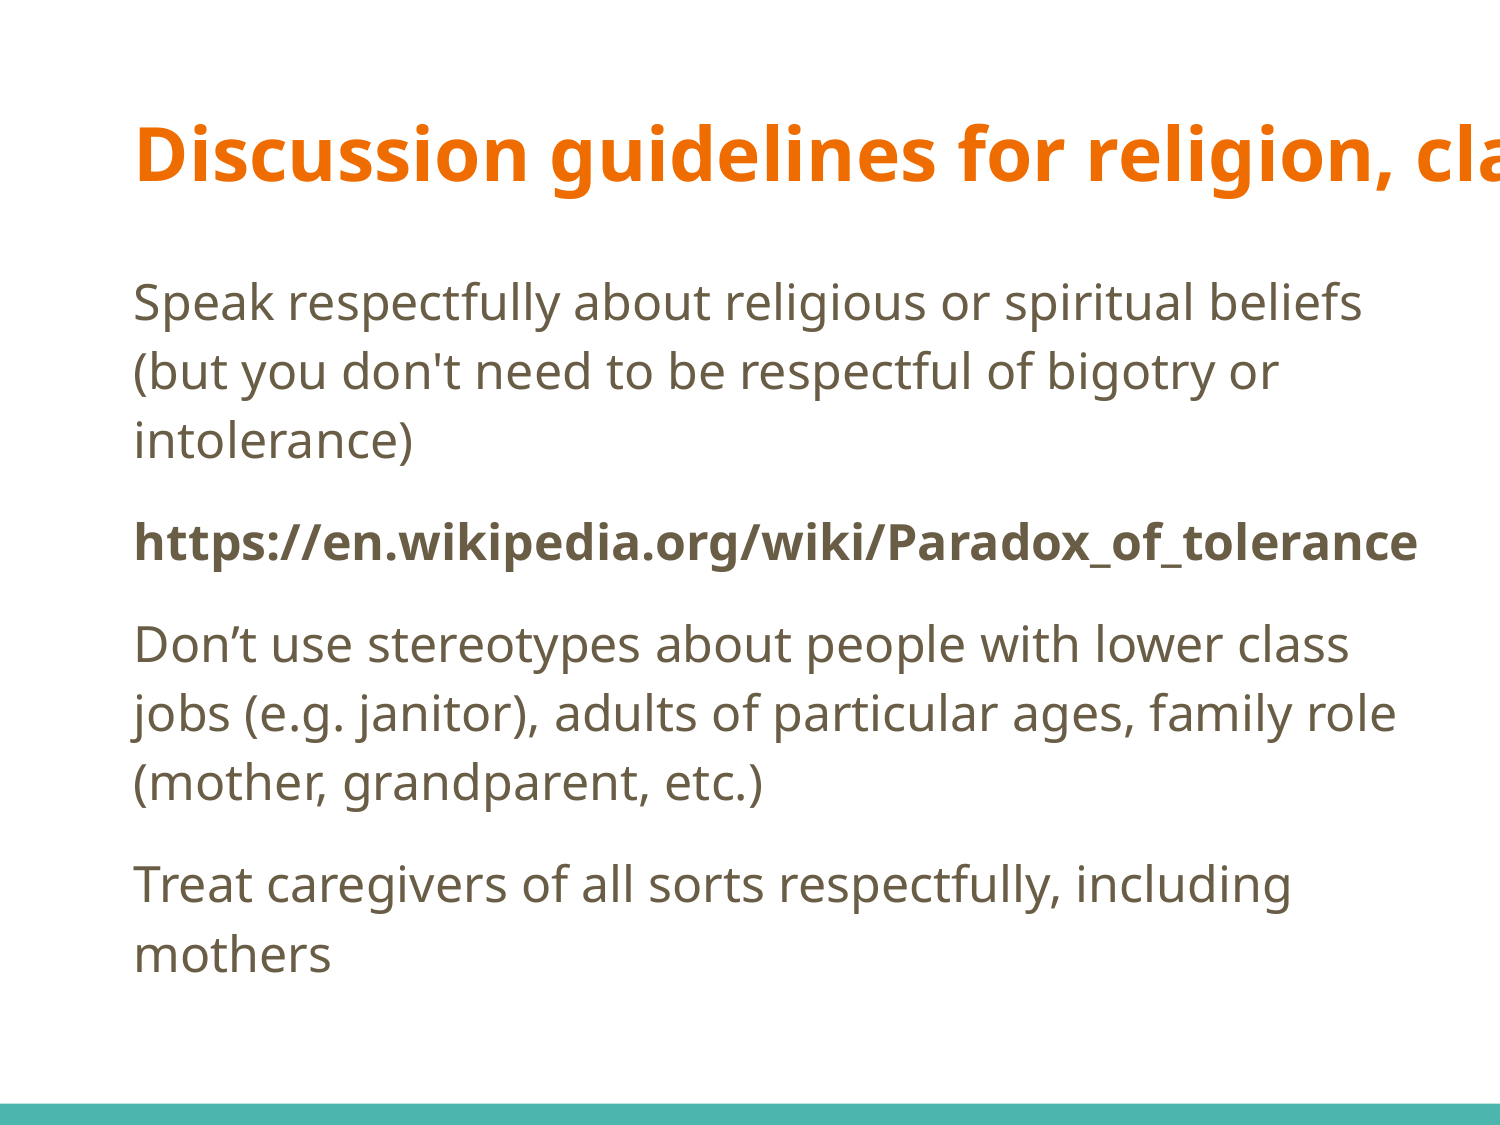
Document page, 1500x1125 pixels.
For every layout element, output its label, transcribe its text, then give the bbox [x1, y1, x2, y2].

list Speak respectfully about religious or spiritual beliefs (but you don't need to be respectful of bigotry or intolerance) https://en.wikipedia.org/wiki/Paradox_of_tolerance Don’t use stereotypes about people with lower class jobs (e.g. janitor), adults of particular ages, family role (mother, grandparent, etc.) Treat caregivers of all sorts respectfully, including mothers [113, 241, 1444, 762]
title Discussion guidelines for religion, class, age, etc. [113, 86, 1500, 242]
